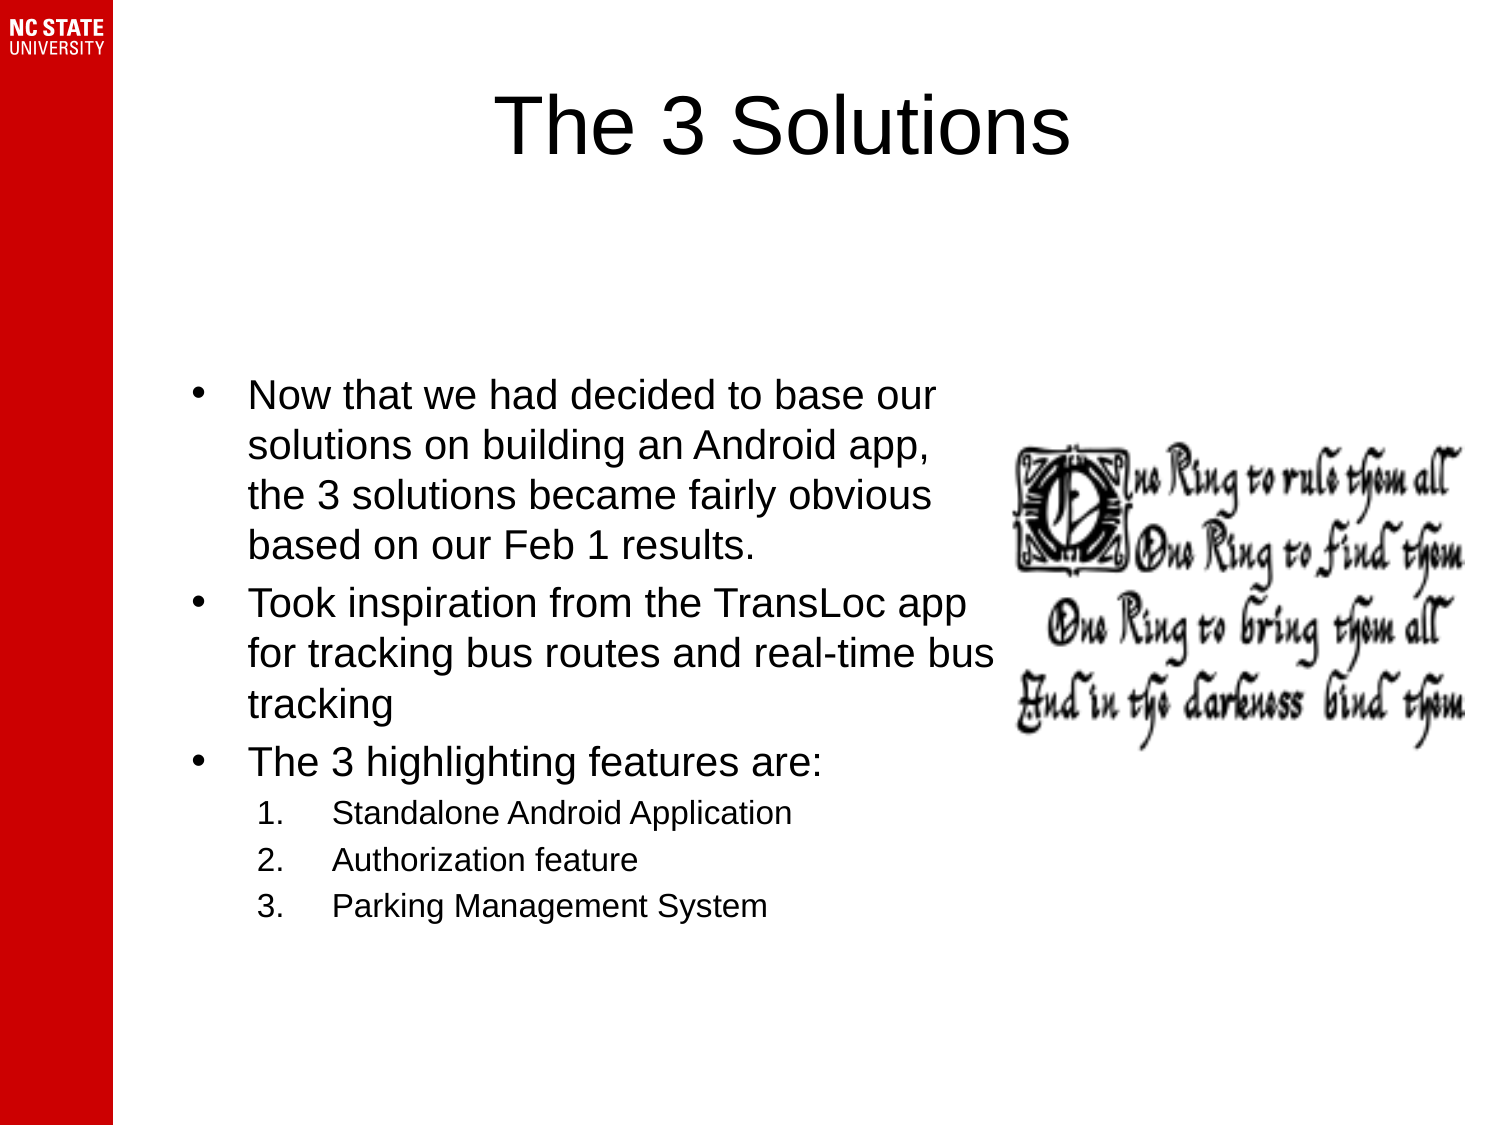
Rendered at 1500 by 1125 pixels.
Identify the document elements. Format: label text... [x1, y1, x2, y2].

picture [1011, 369, 1465, 824]
title The 3 Solutions [163, 27, 1403, 215]
picture [0, 0, 113, 1125]
list Now that we had decided to base our solutions on building an Android app, the 3 solutions became fairly obvious based on our Feb 1 results. Took inspiration from the TransLoc app for tracking bus routes and real-time bus tracking The 3 highlighting features are: Standalone Android Application Authorization feature Parking Management System [176, 360, 1012, 1005]
